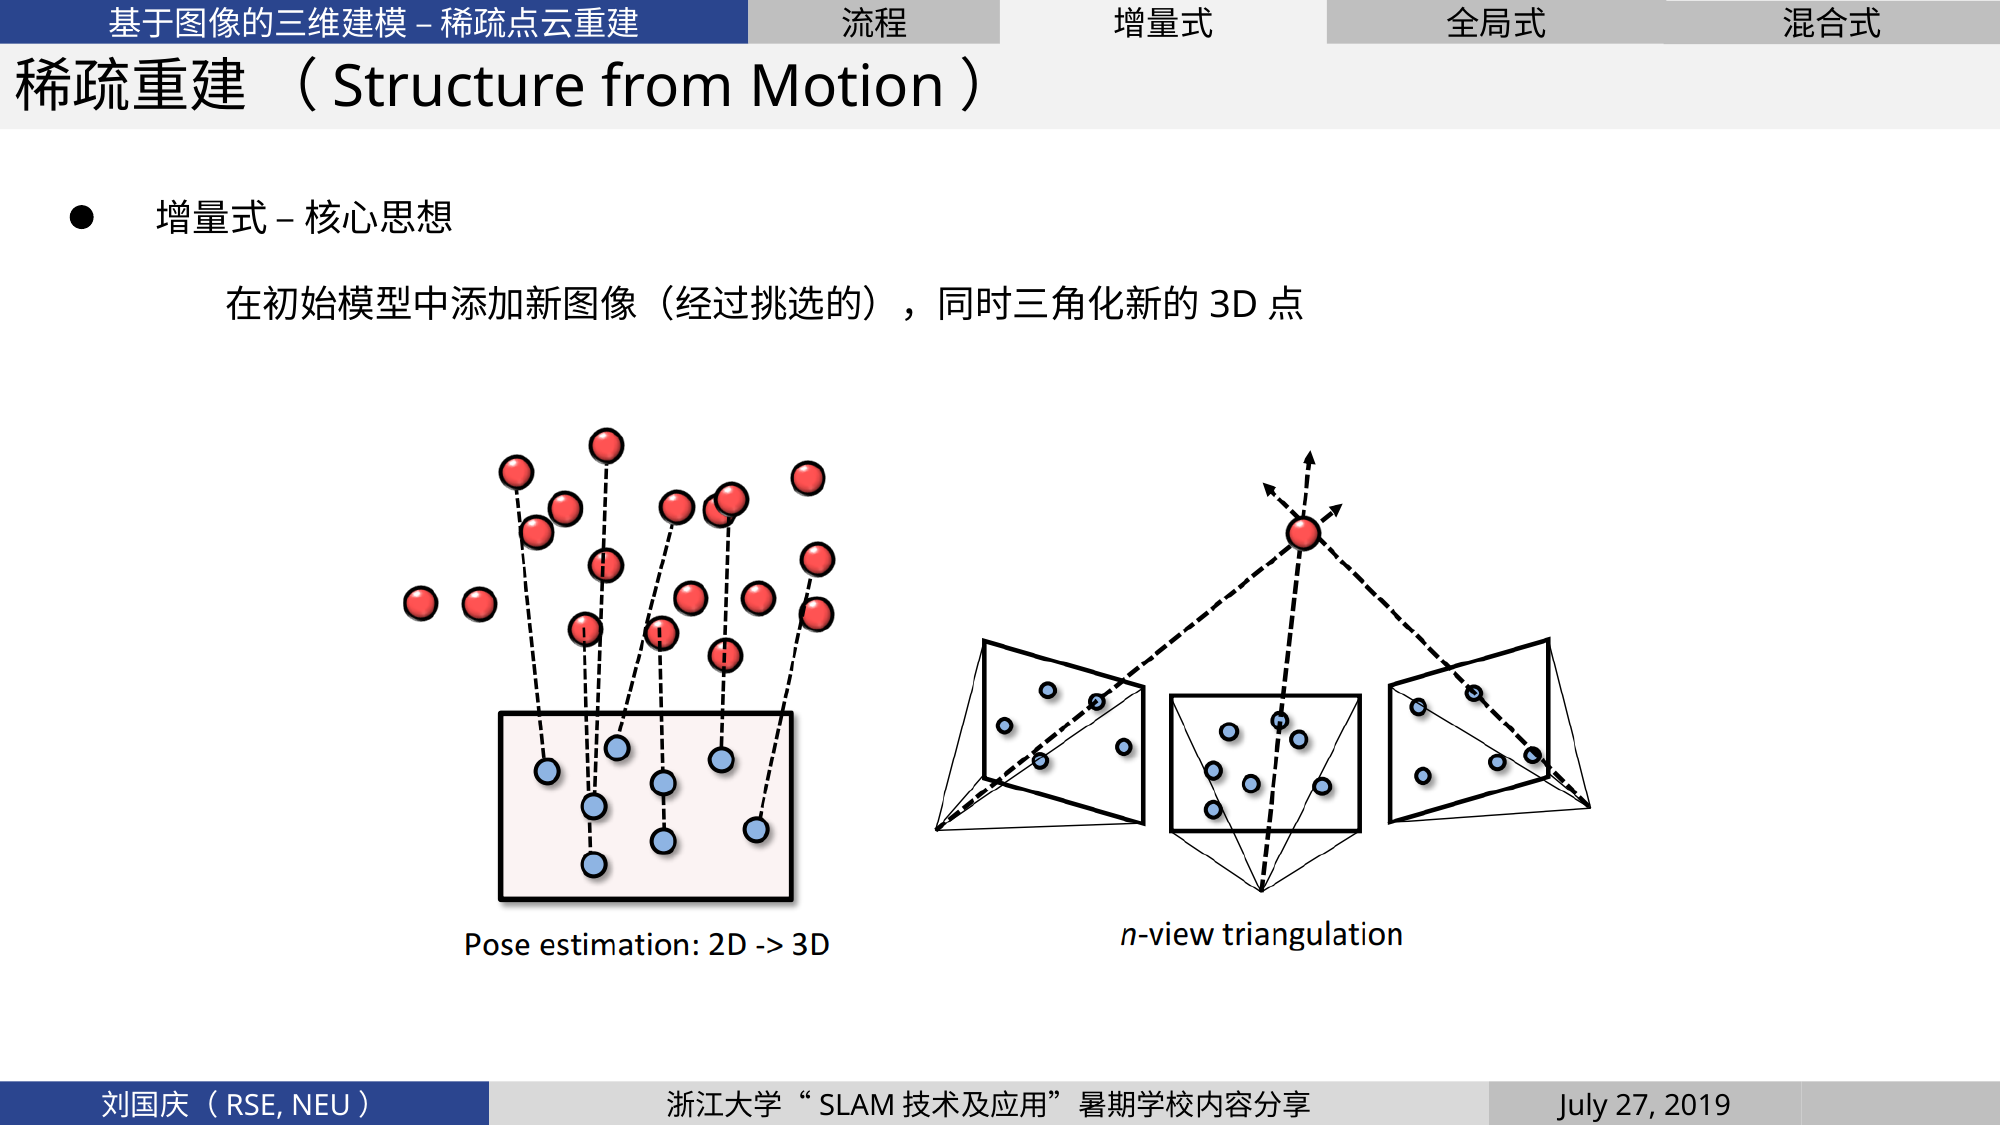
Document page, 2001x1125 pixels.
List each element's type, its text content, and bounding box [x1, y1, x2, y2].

text_box 稀疏重建 （Structure from Motion） [0, 40, 2000, 126]
text_box July 27, 2019 [1488, 1080, 1800, 1125]
text_box 刘国庆（RSE, NEU） [0, 1080, 488, 1125]
text_box 全局式 [1326, 0, 1663, 45]
text_box 增量式 [999, 0, 1326, 45]
picture [373, 372, 1605, 983]
text_box 流程 [747, 0, 999, 40]
text_box 基于图像的三维建模 – 稀疏点云重建 [0, 0, 747, 40]
text_box [1800, 1080, 2000, 1125]
text_box 浙江大学“SLAM技术及应用”暑期学校内容分享 [488, 1080, 1488, 1125]
text_box 在初始模型中添加新图像（经过挑选的），同时三角化新的3D点 [210, 272, 1590, 333]
text_box 混合式 [1663, 0, 2000, 45]
text_box [0, 126, 2000, 130]
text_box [70, 186, 1294, 248]
